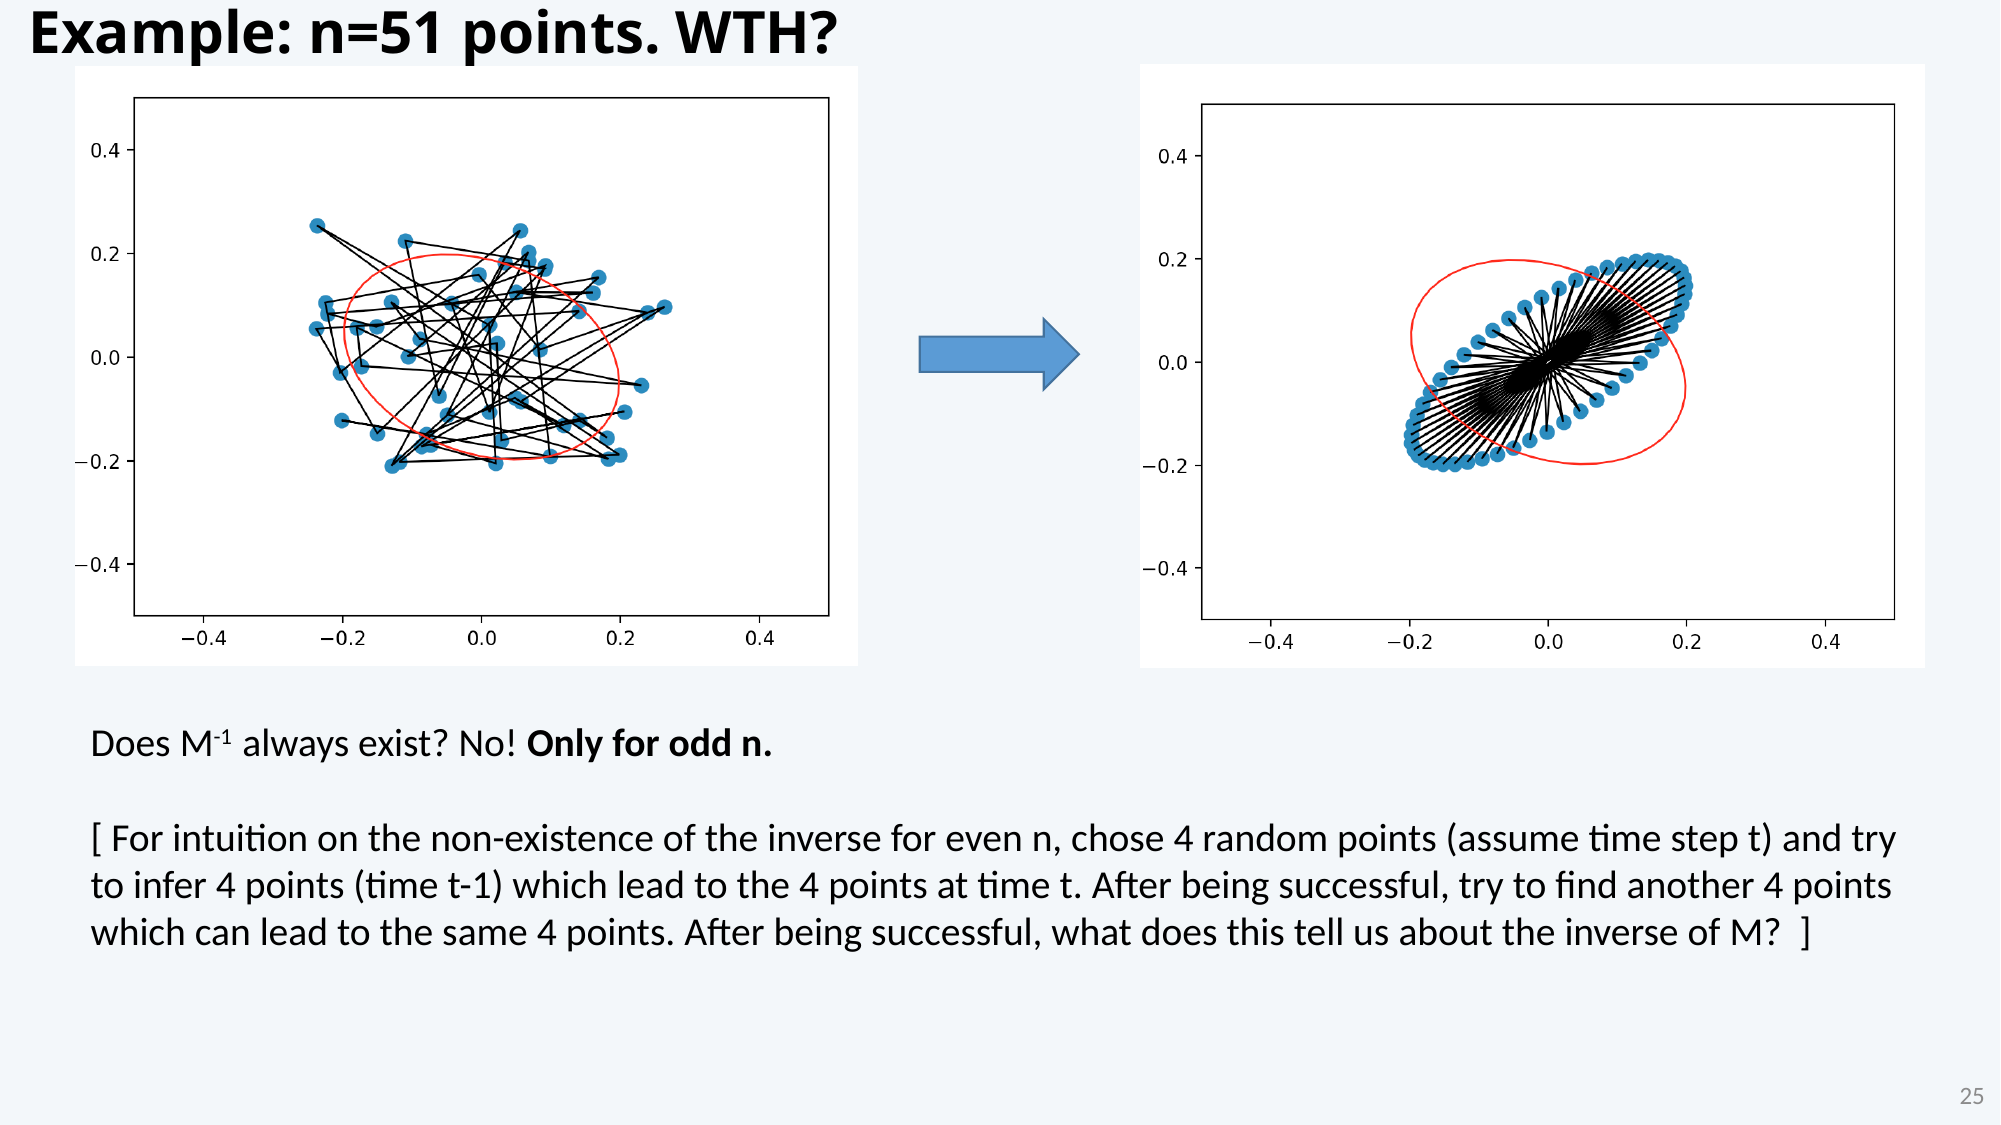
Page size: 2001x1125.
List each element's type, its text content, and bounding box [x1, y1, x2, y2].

list Does M-1 always exist? No! Only for odd n. [ For intuition on the non-existence of the inverse for even n, chose 4 random points (assume time step t) and try to infer 4 points (time t-1) which lead to the 4 points at time t. After being successful, try to find another 4 points which can lead to the same 4 points. After being successful, what does this tell us about the inverse of M? ] [75, 709, 1956, 1016]
text_box [918, 316, 1081, 392]
picture [1140, 64, 1925, 668]
picture [75, 66, 858, 666]
slide_number 25 [1550, 1065, 2000, 1125]
title Example: n=51 points. WTH? [13, 0, 1739, 144]
